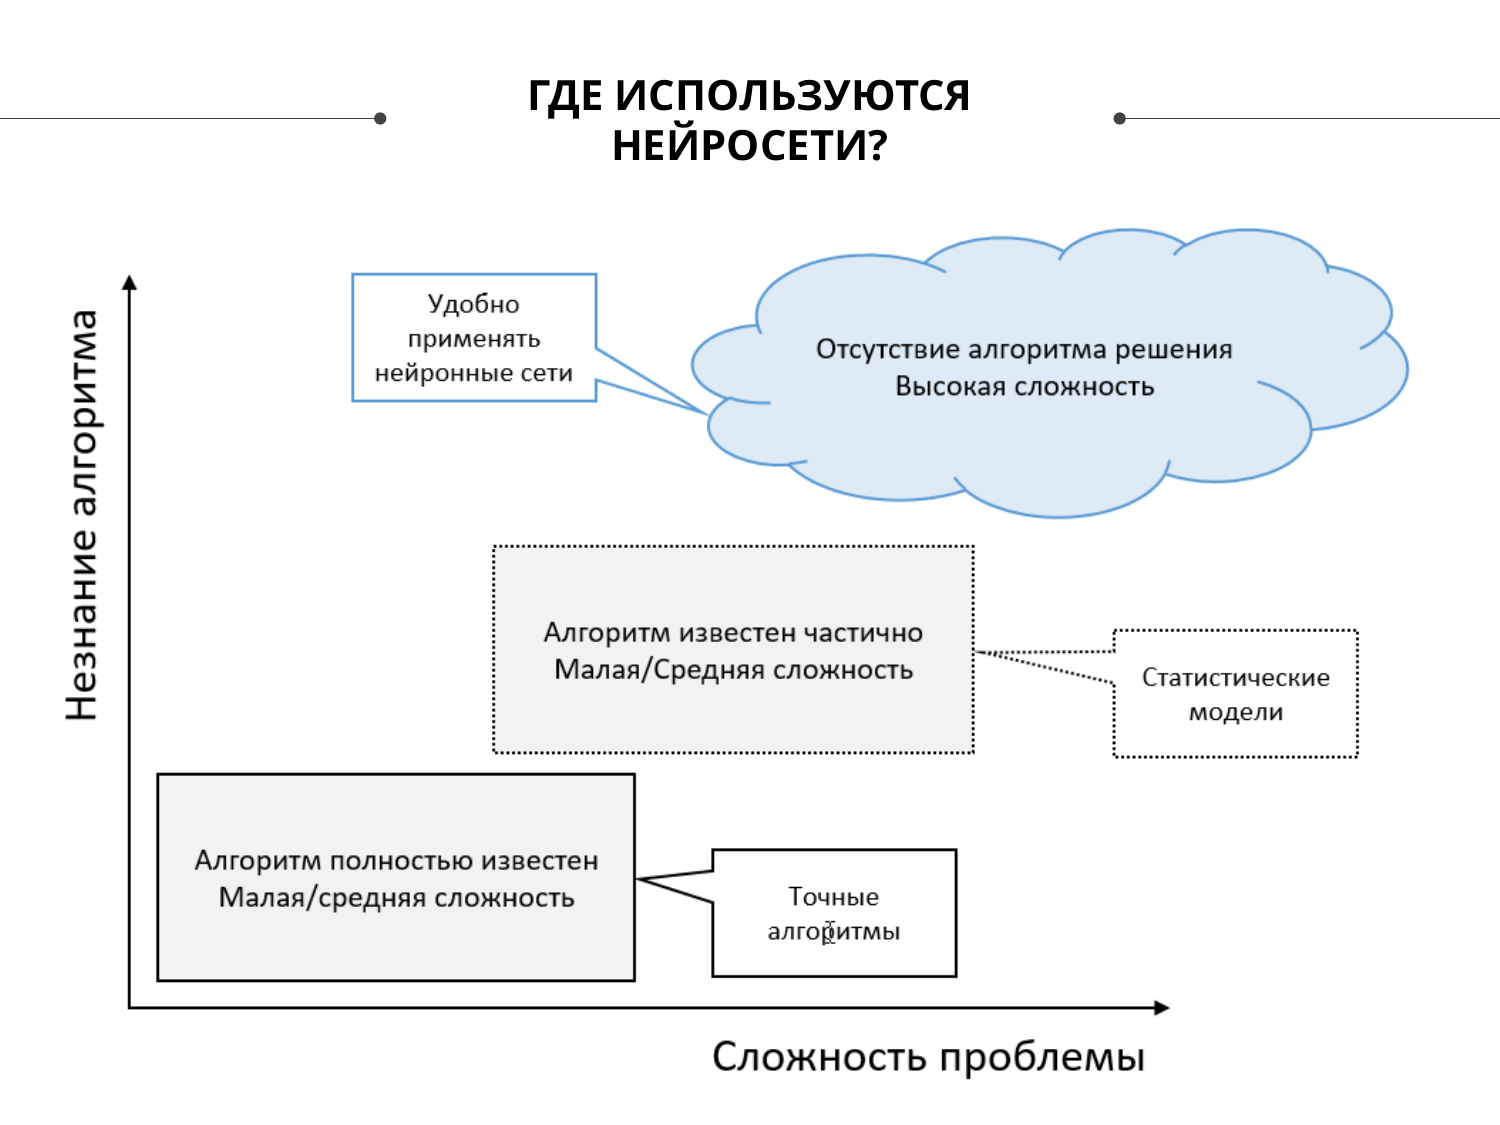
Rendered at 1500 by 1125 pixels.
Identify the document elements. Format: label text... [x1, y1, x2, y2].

picture [0, 179, 1500, 1125]
title ГДЕ ИСПОЛЬЗУЮТСЯ НЕЙРОСЕТИ? [430, 24, 1070, 177]
